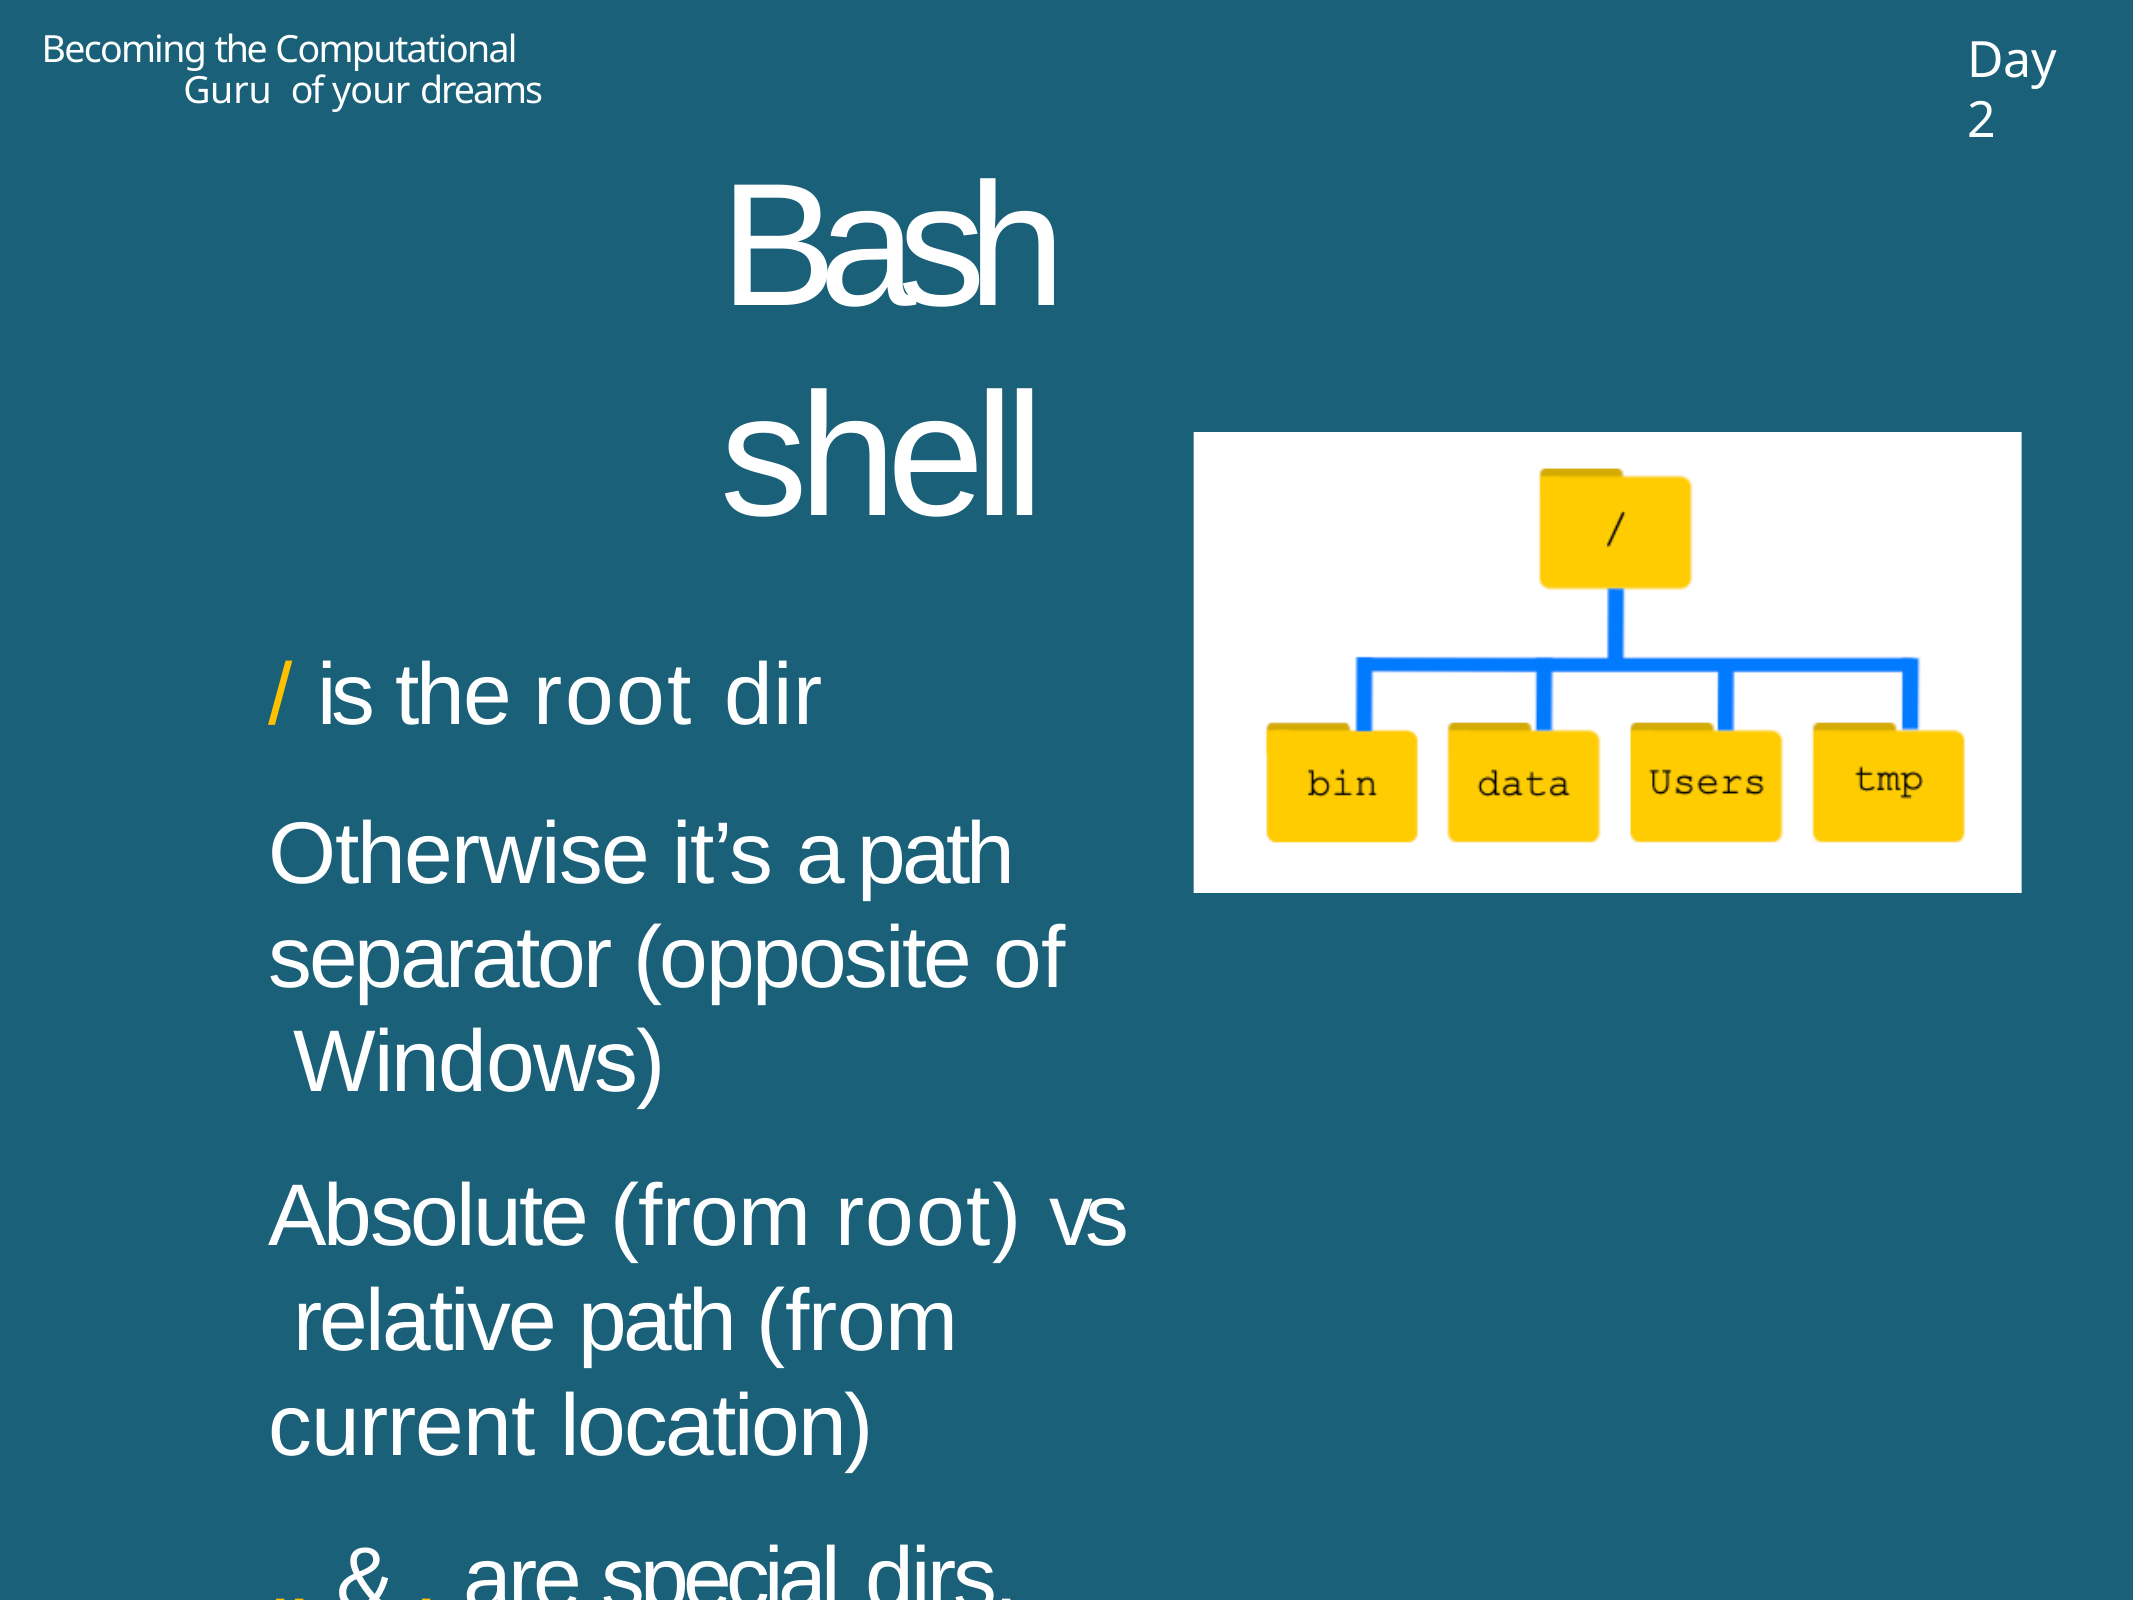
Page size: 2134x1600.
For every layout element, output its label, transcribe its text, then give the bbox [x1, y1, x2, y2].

text_box Day 2 [1965, 24, 2090, 147]
text_box [1193, 432, 2022, 893]
text_box Bash shell / is the root dir Otherwise it’s a path separator (opposite of Windows) Absolute (from root) vs relative path (from current location) .. & . are special dirs. [266, 128, 1415, 1600]
text_box Becoming the Computational Guru of your dreams [39, 21, 579, 112]
